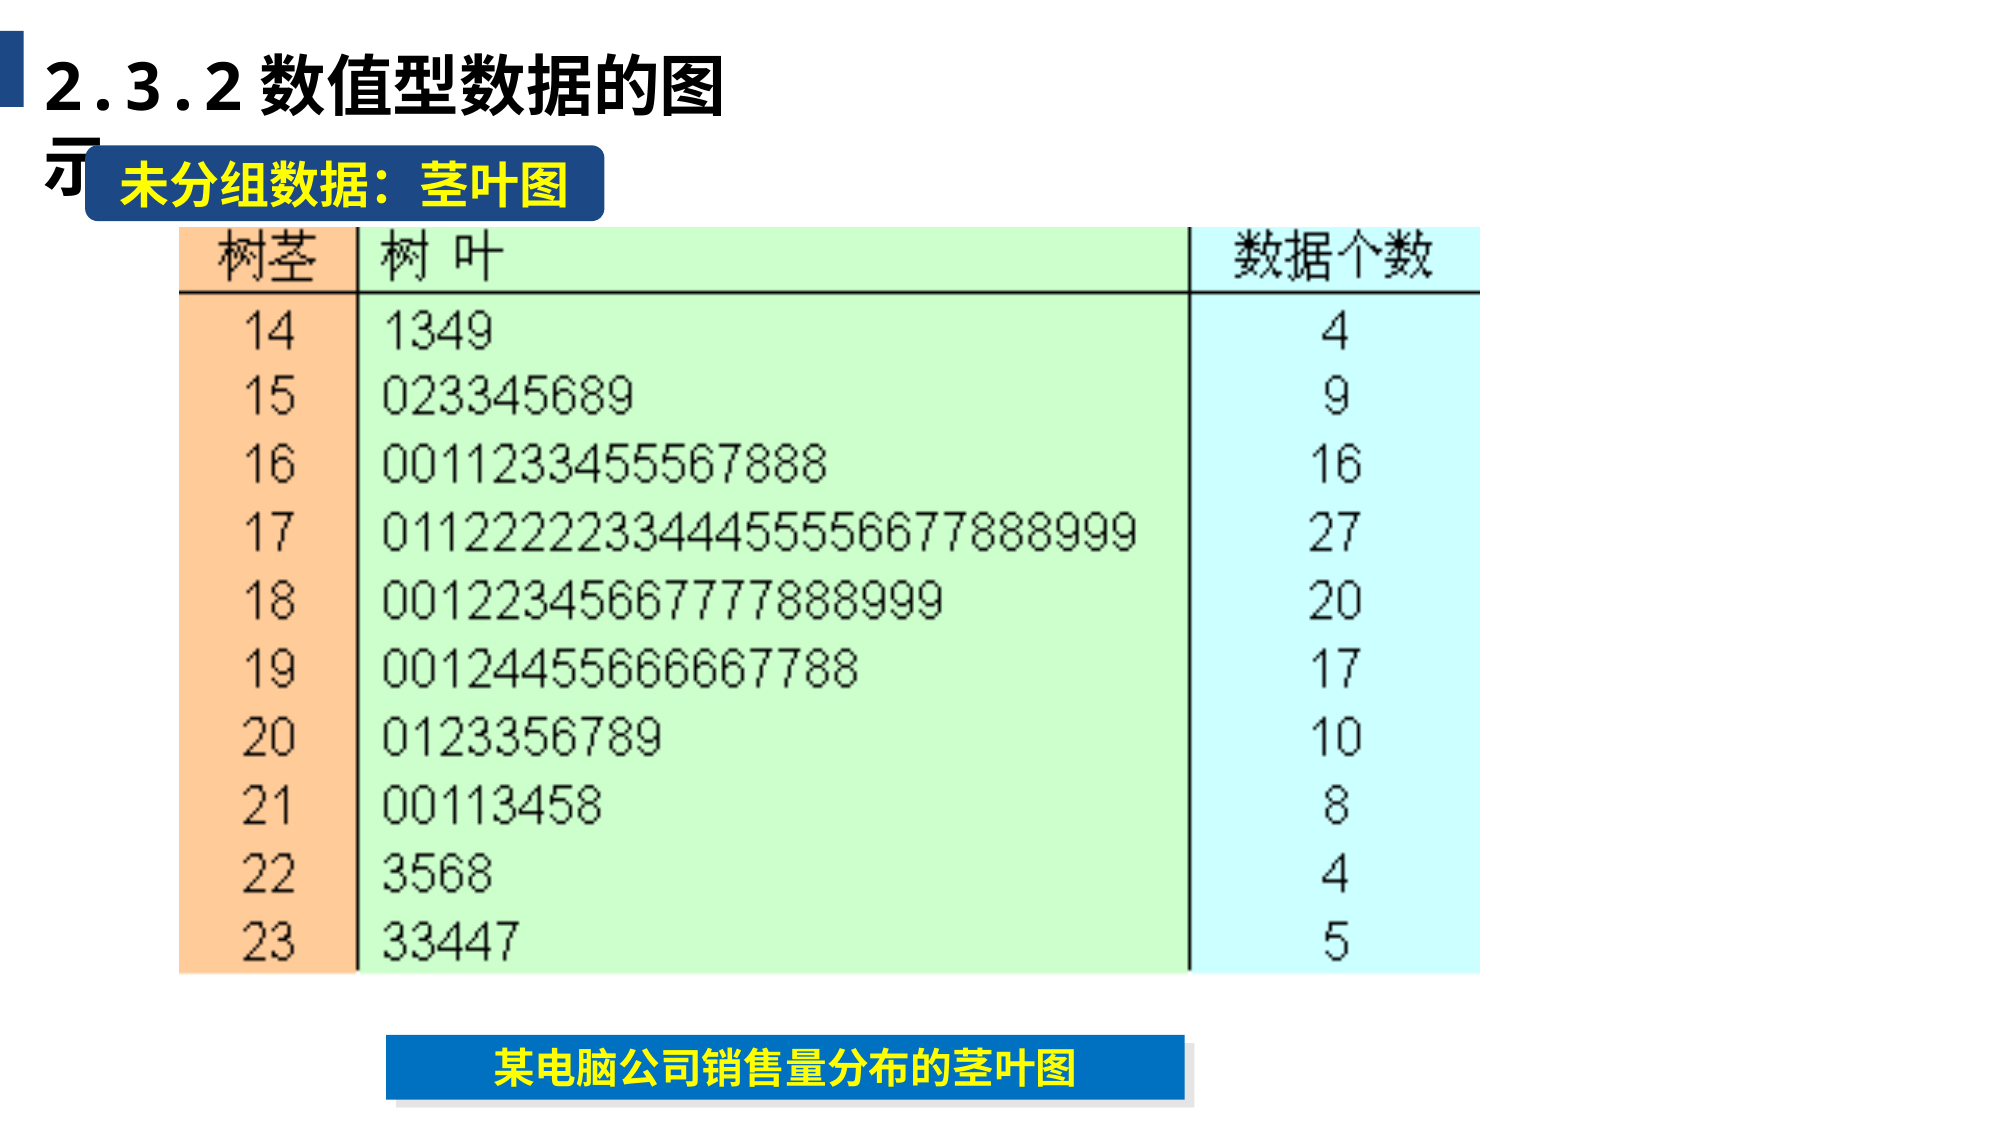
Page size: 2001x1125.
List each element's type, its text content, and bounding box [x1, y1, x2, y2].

text_box 2.3.2数值型数据的图示 [28, 36, 776, 211]
text_box [0, 30, 24, 107]
text_box 某电脑公司销售量分布的茎叶图 [386, 1034, 1185, 1100]
text_box 未分组数据：茎叶图 [85, 145, 605, 222]
picture [179, 227, 1480, 978]
